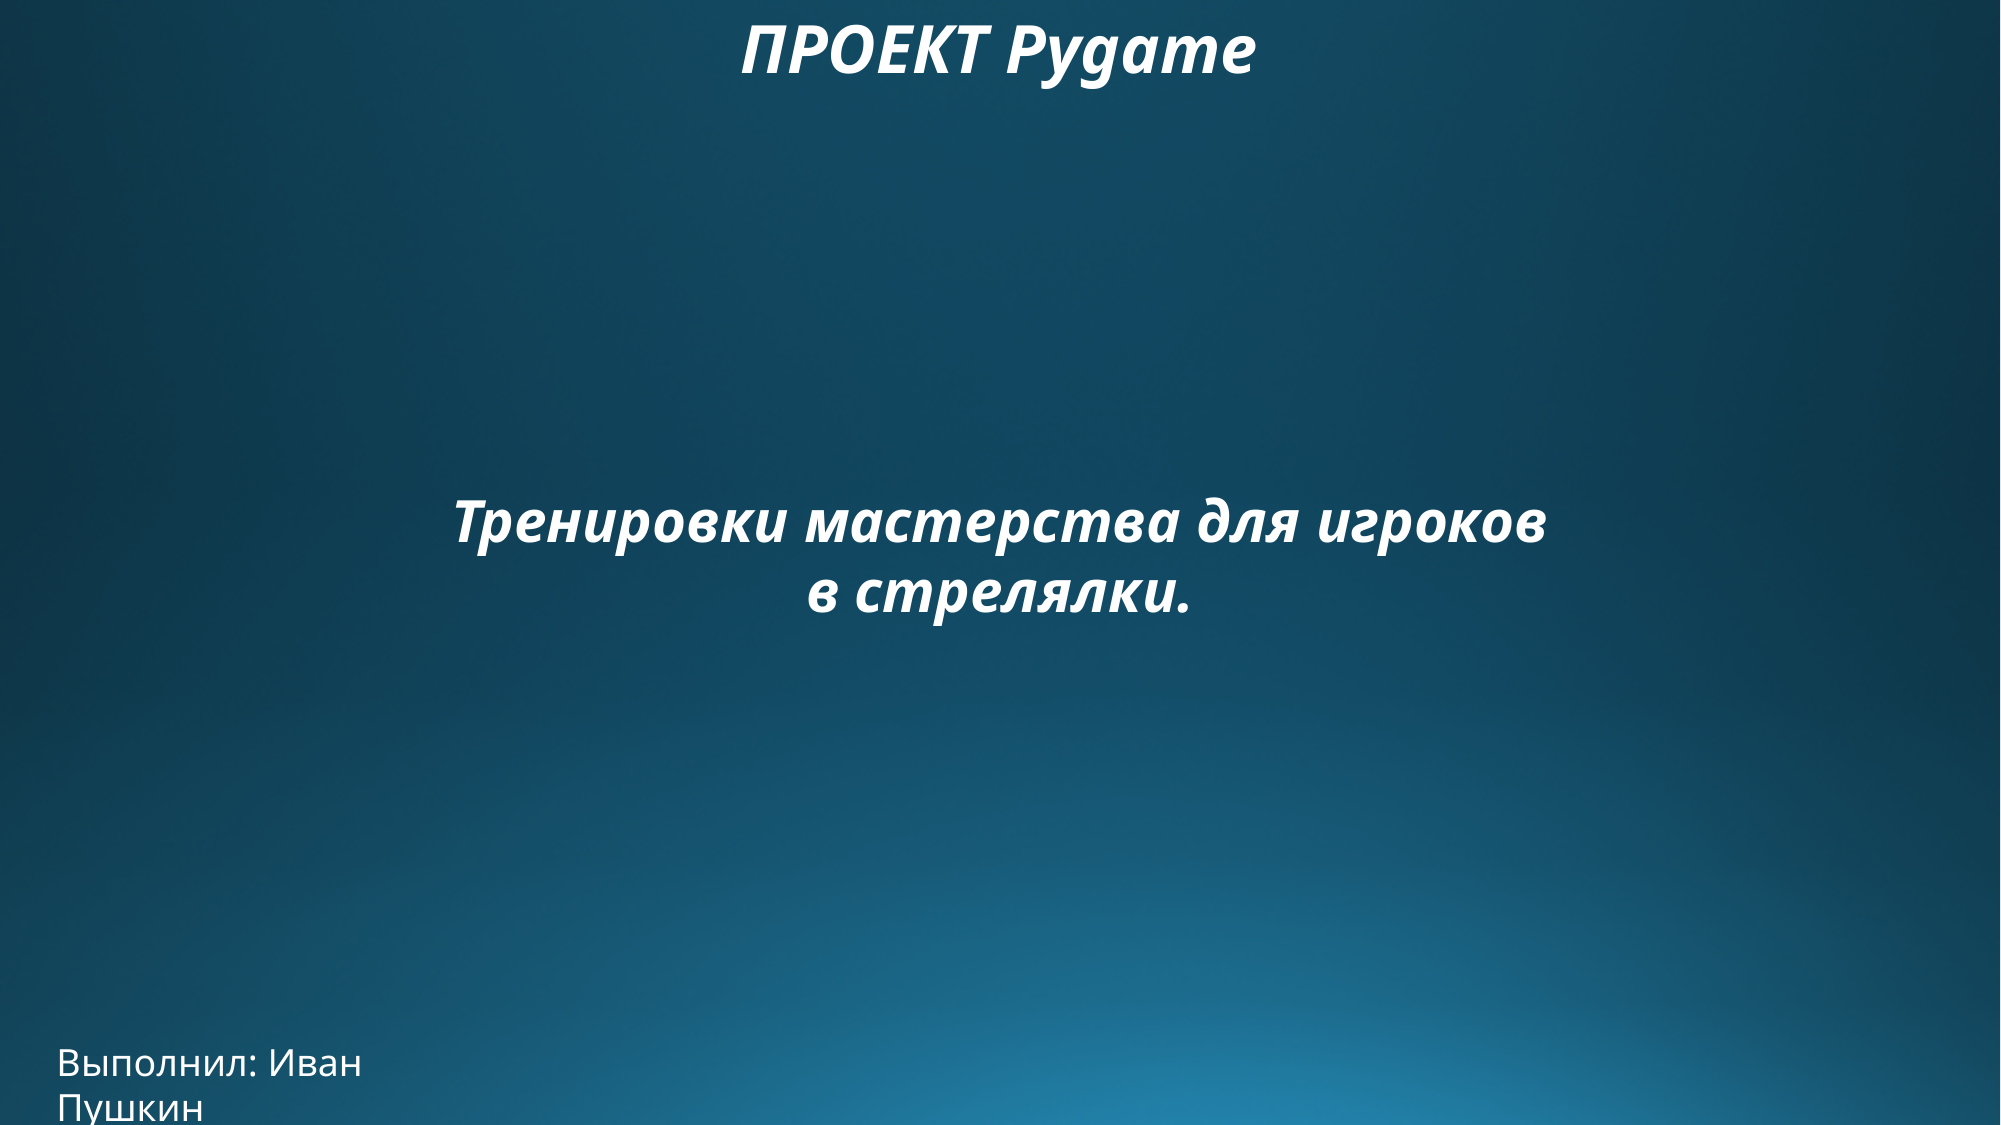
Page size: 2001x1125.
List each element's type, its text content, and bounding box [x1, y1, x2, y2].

picture [0, 0, 2001, 1125]
text_box Выполнил: Иван Пушкин [41, 1031, 503, 1125]
text_box Тренировки мастерства для игроков в стрелялки. [428, 476, 1572, 632]
text_box ПРОЕКТ Pygame [726, 0, 1274, 95]
